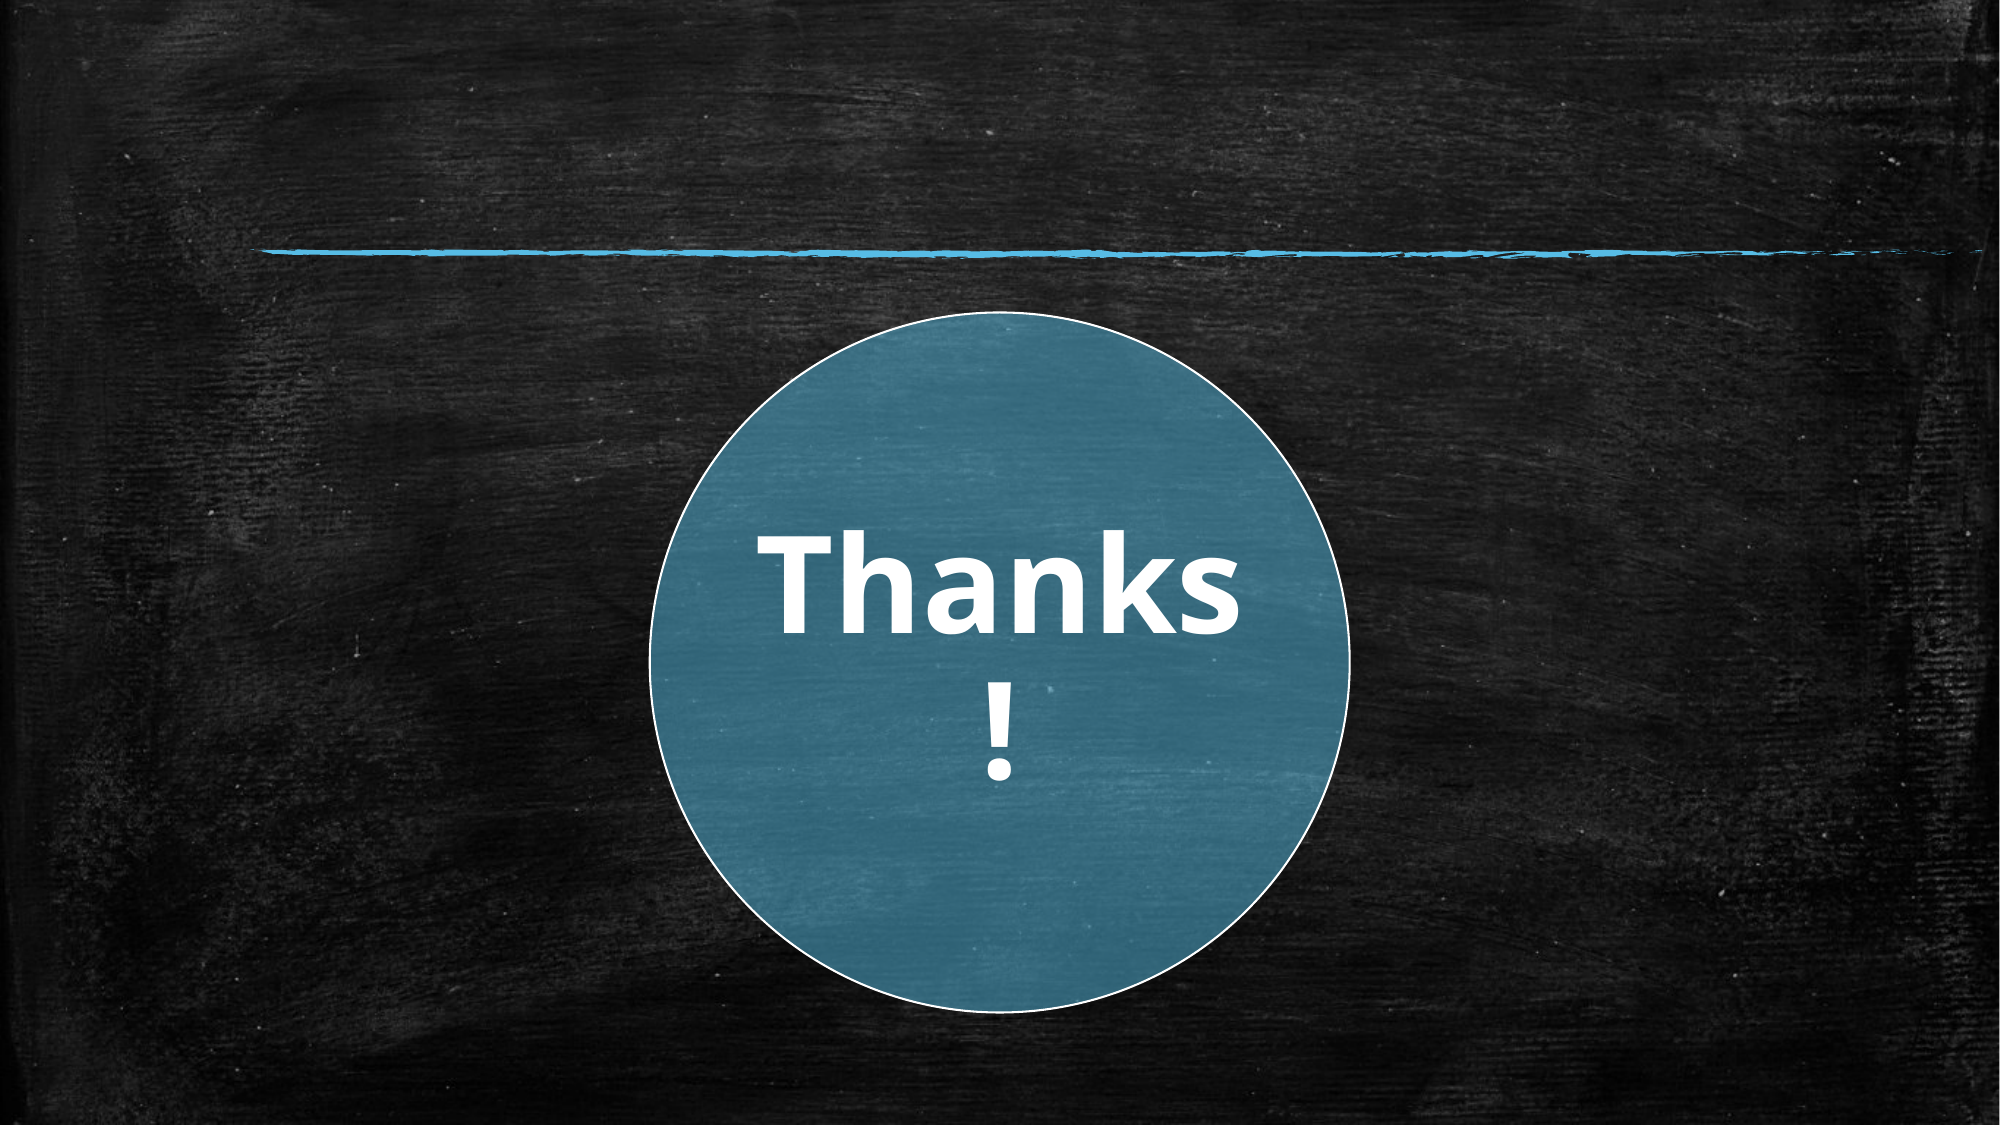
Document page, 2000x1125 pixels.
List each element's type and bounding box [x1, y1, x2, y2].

text_box [649, 312, 1350, 1013]
picture [0, 0, 2000, 1125]
